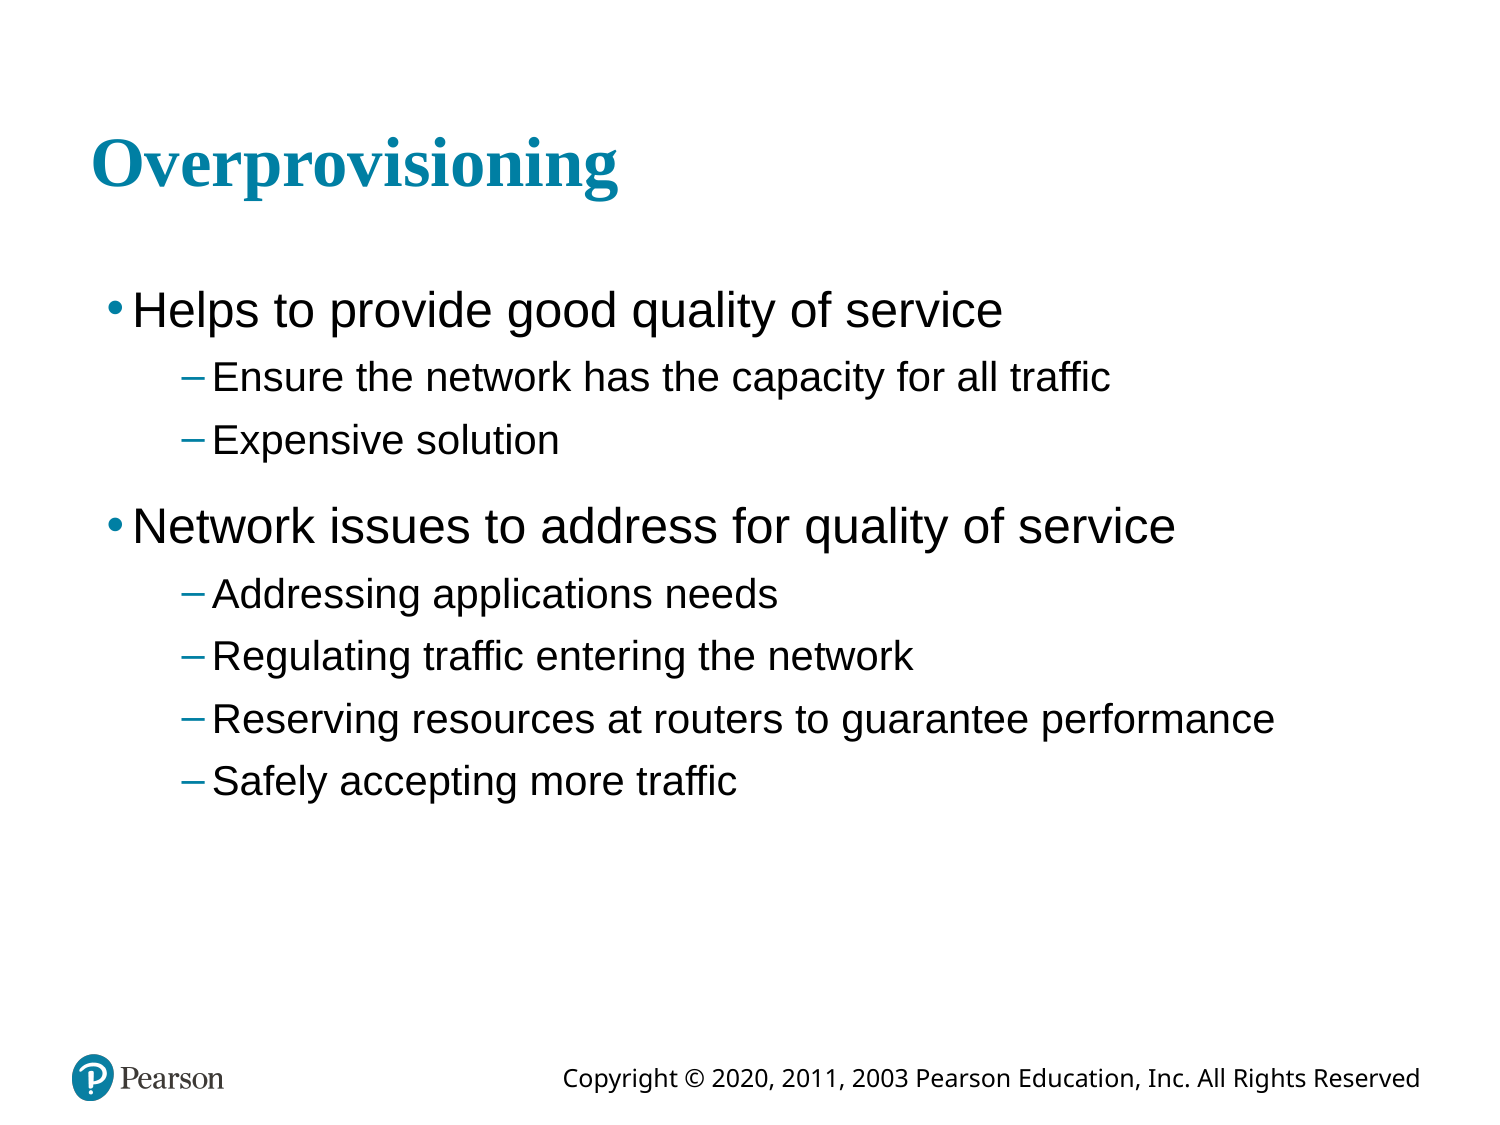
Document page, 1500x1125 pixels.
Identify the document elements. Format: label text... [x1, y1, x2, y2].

picture [98, 1054, 224, 1101]
picture [72, 1054, 88, 1070]
picture [80, 1063, 106, 1088]
picture [72, 1087, 83, 1101]
list Helps to provide good quality of service Ensure the network has the capacity for all traffic Expensive solution Network issues to address for quality of service Addressing applications needs Regulating traffic entering the network Reserving resources at routers to guarantee performance Safely accepting more traffic [75, 262, 1425, 1005]
title Overprovisioning [75, 35, 1425, 216]
